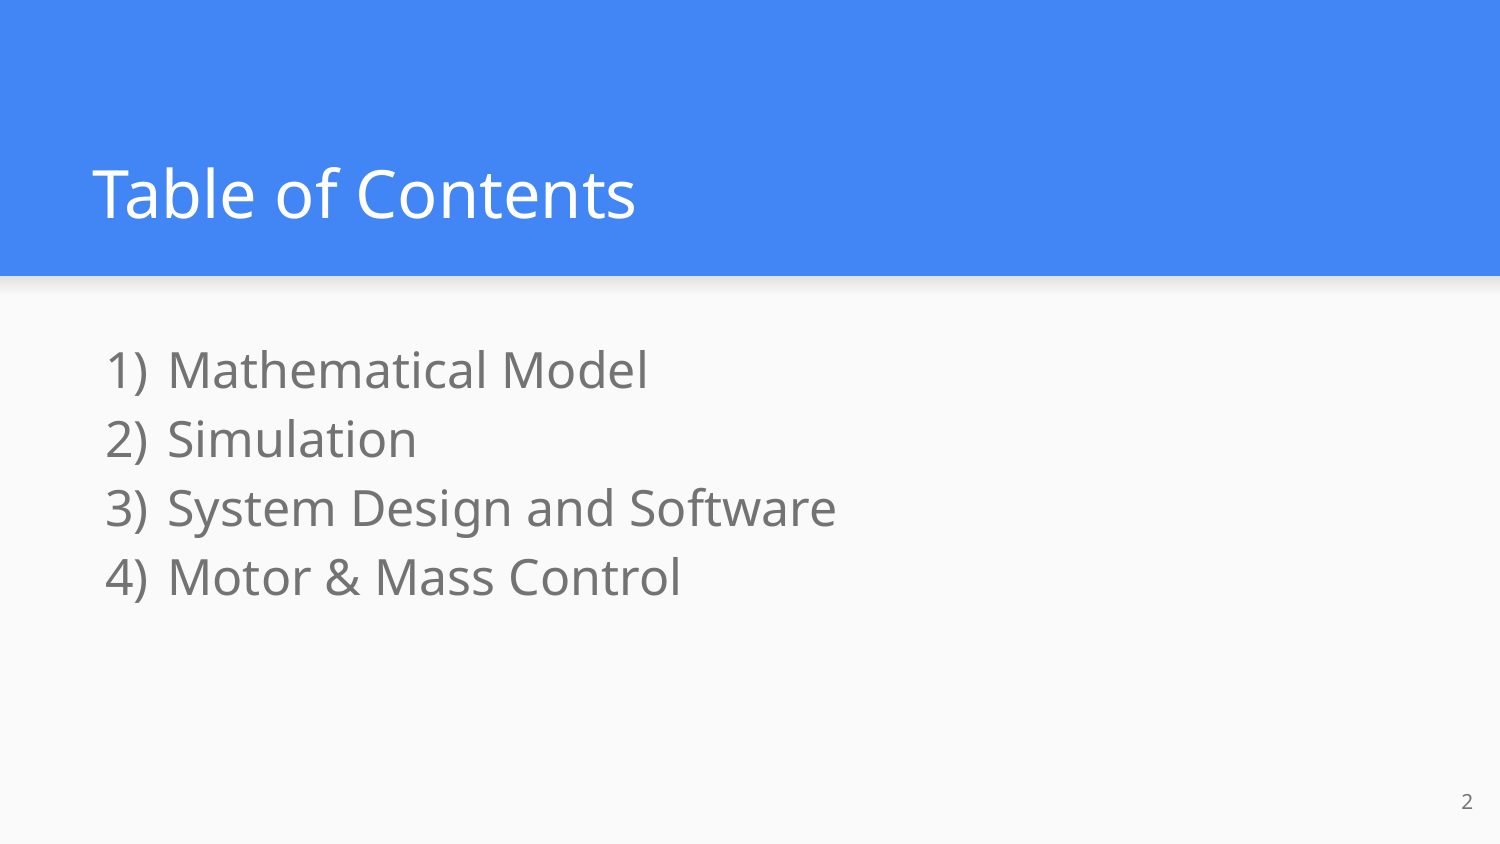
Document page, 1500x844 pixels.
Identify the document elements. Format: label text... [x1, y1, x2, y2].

list Mathematical Model Simulation System Design and Software Motor & Mass Control [77, 314, 1427, 760]
title Table of Contents [77, 121, 1427, 248]
slide_number ‹#› [1398, 770, 1489, 835]
